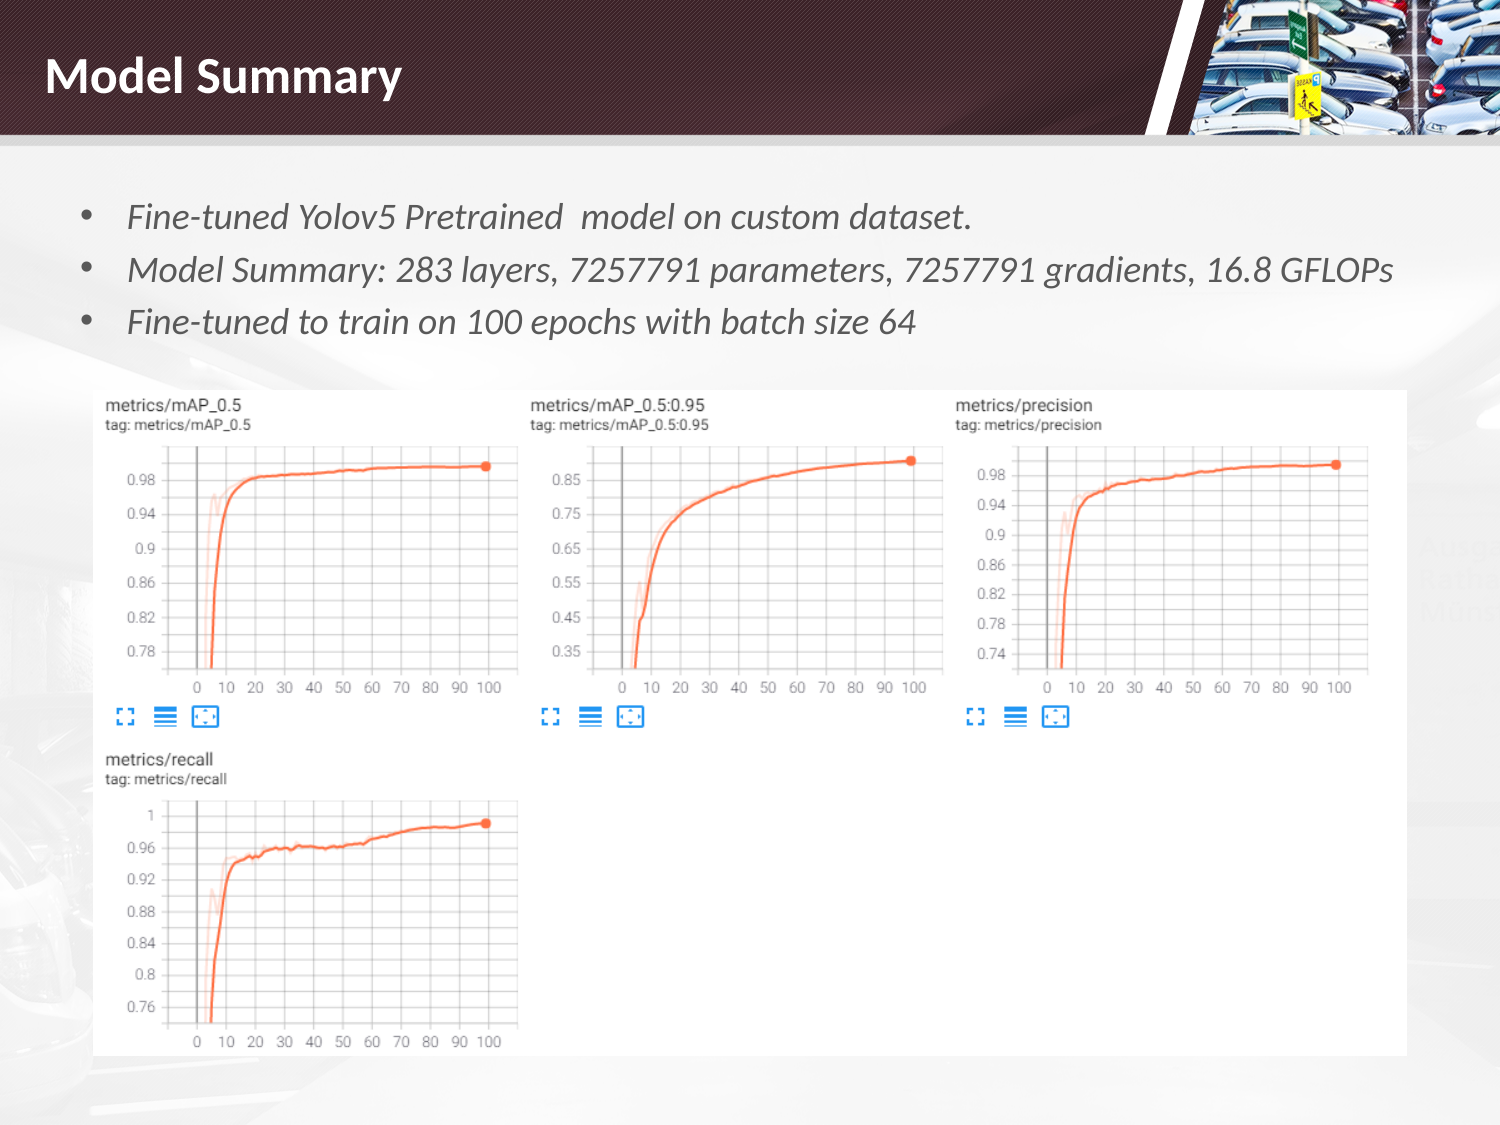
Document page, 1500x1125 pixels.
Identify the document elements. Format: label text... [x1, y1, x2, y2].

title Model Summary [29, 7, 1287, 139]
picture [0, 0, 1500, 1125]
list Fine-tuned Yolov5 Pretrained model on custom dataset. Model Summary: 283 layers, 7257791 parameters, 7257791 gradients, 16.8 GFLOPs Fine-tuned to train on 100 epochs with batch size 64 [64, 184, 1444, 1045]
